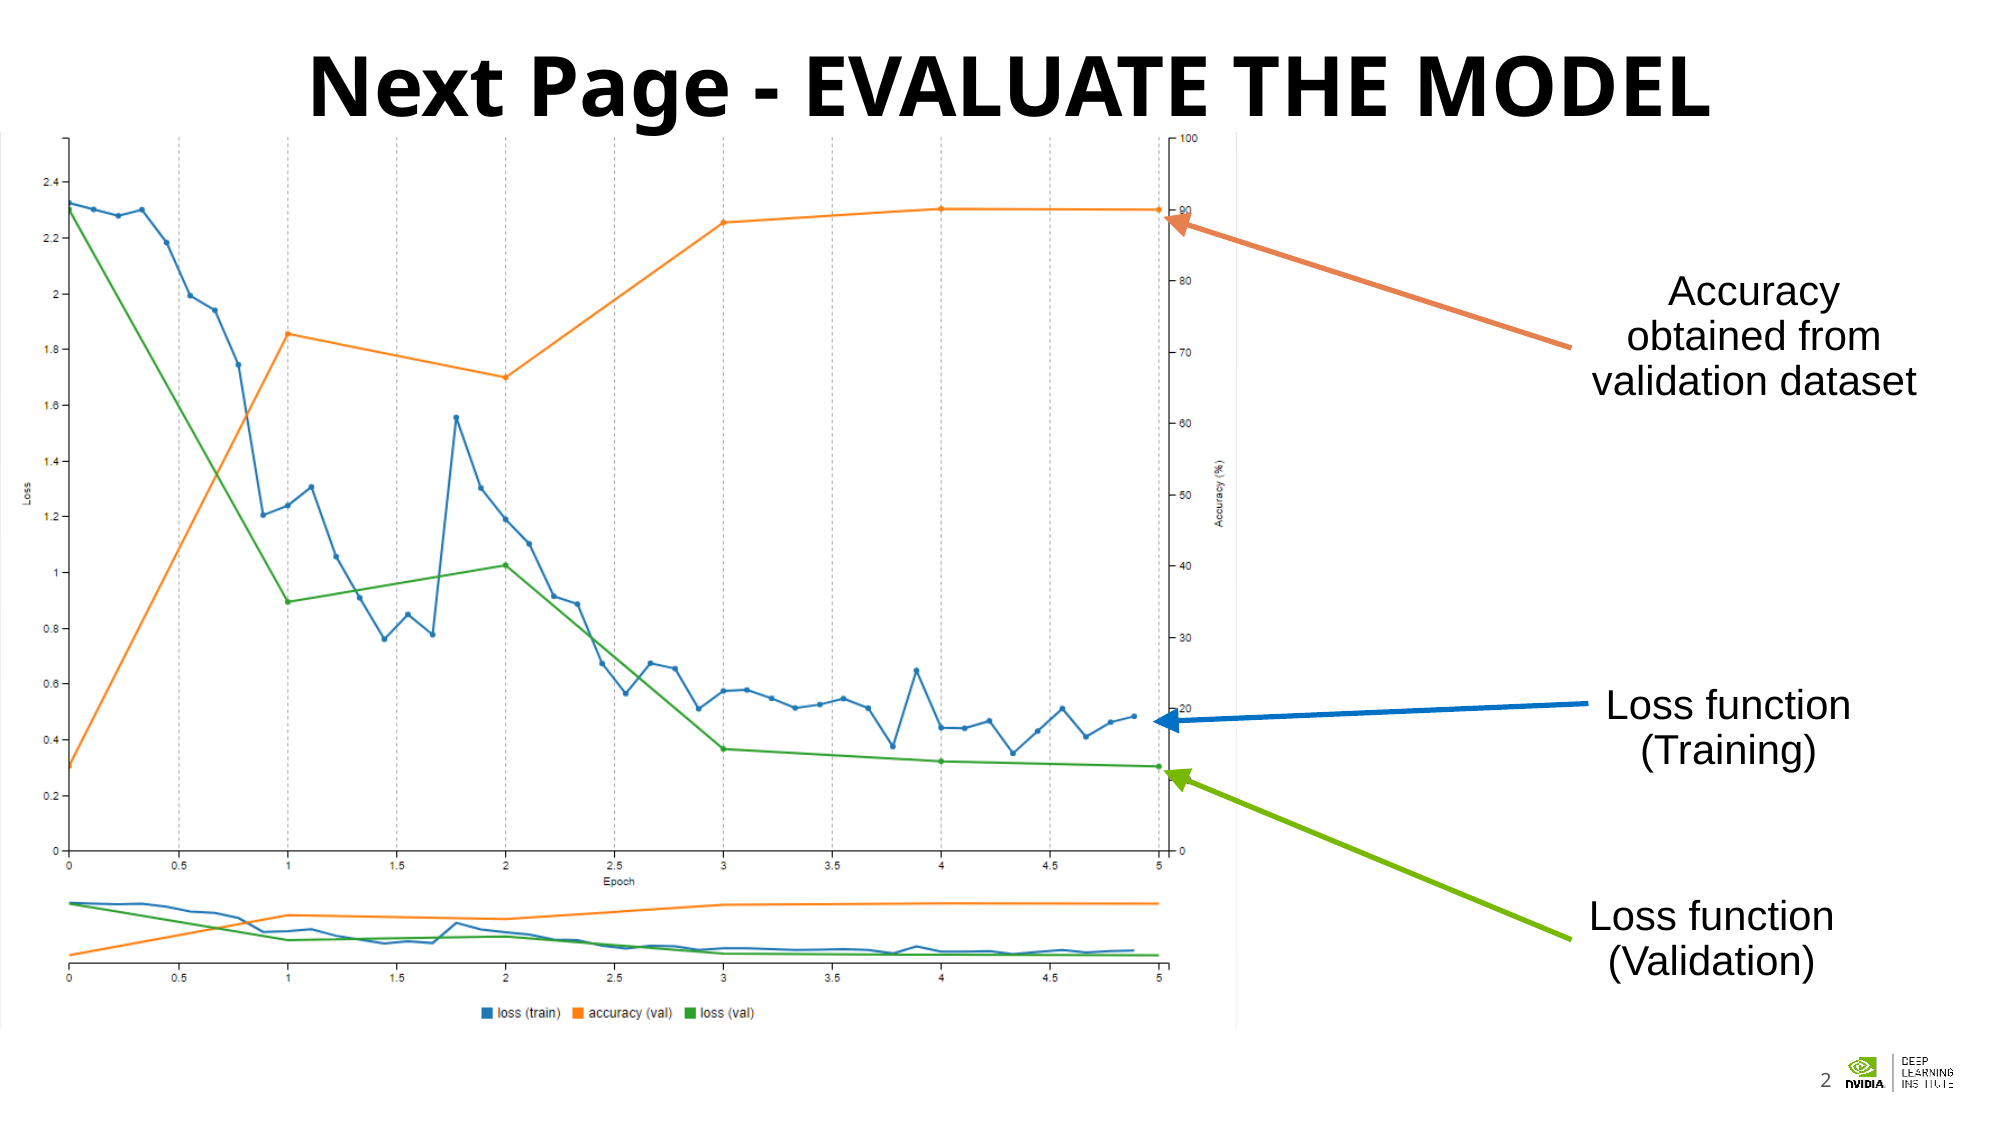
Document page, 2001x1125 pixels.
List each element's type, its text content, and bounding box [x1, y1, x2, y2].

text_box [1163, 770, 1572, 941]
picture [1846, 1054, 1953, 1092]
text_box Loss function (Validation) [1571, 885, 1853, 994]
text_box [1152, 703, 1589, 722]
text_box Loss function (Training) [1588, 675, 1869, 783]
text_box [1163, 216, 1572, 349]
title Next Page - EVALUATE THE MODEL [101, 34, 1920, 143]
text_box Accuracy obtained from validation dataset [1571, 237, 1937, 436]
picture [0, 132, 1237, 1031]
